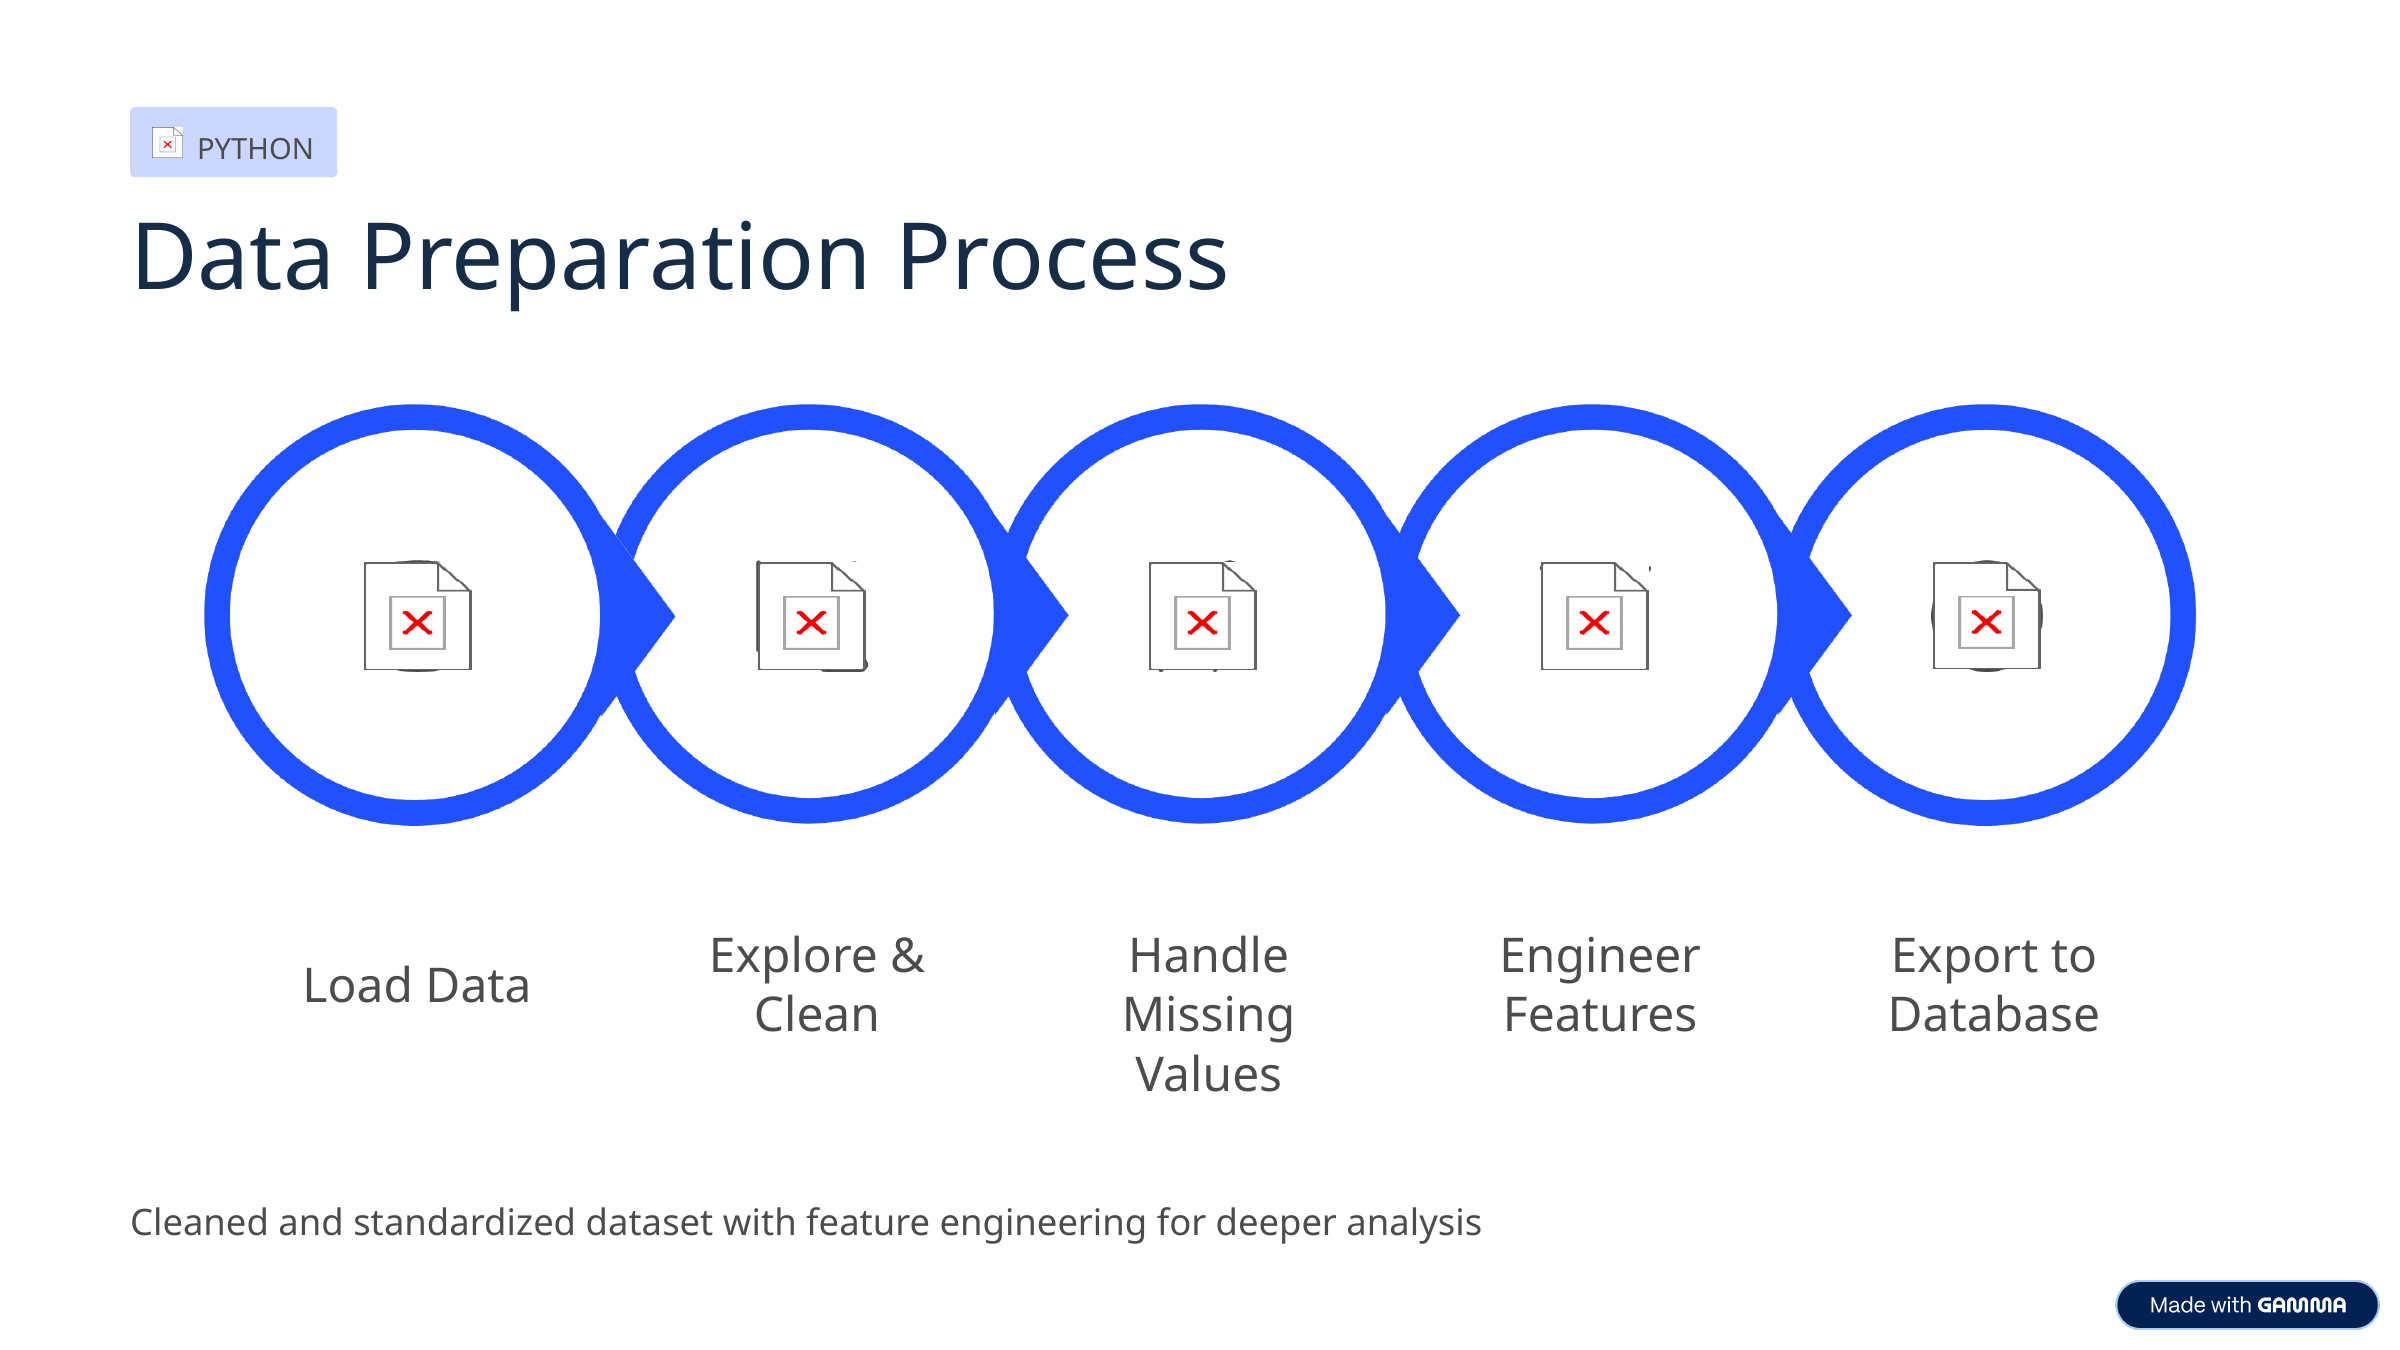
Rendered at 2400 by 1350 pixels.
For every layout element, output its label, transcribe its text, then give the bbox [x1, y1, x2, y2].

text_box PYTHON [197, 118, 315, 166]
picture [152, 127, 183, 158]
text_box Cleaned and standardized dataset with feature engineering for deeper analysis [130, 1183, 2270, 1243]
text_box [130, 107, 338, 178]
text_box Data Preparation Process [130, 192, 1094, 309]
picture [2106, 1271, 2389, 1339]
picture [164, 364, 2236, 1142]
